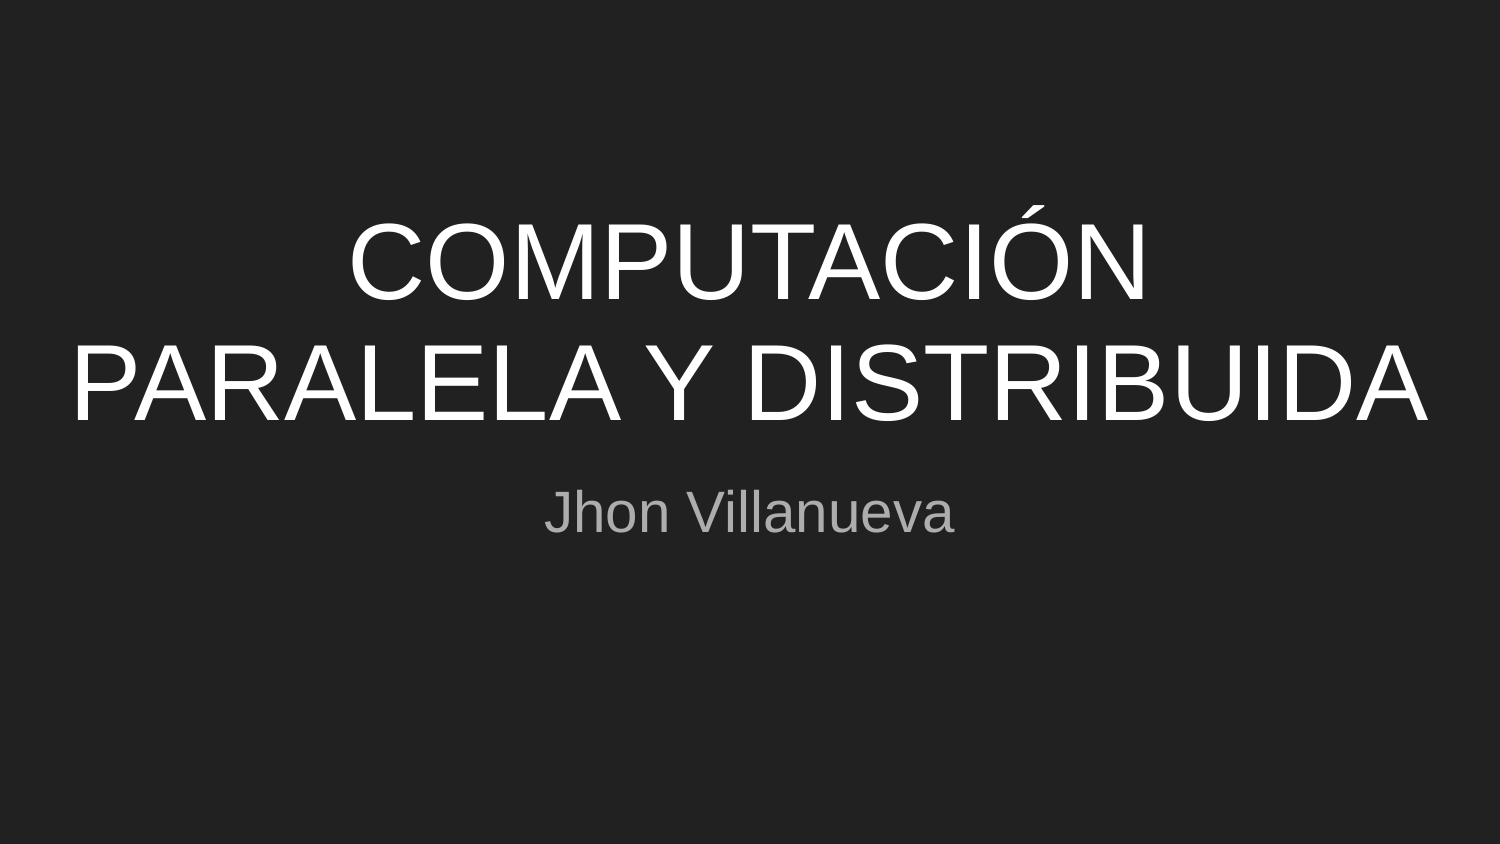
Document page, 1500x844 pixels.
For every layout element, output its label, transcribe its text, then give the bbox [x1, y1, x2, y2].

subtitle Jhon Villanueva [51, 464, 1449, 595]
title COMPUTACIÓN PARALELA Y DISTRIBUIDA [51, 122, 1449, 459]
